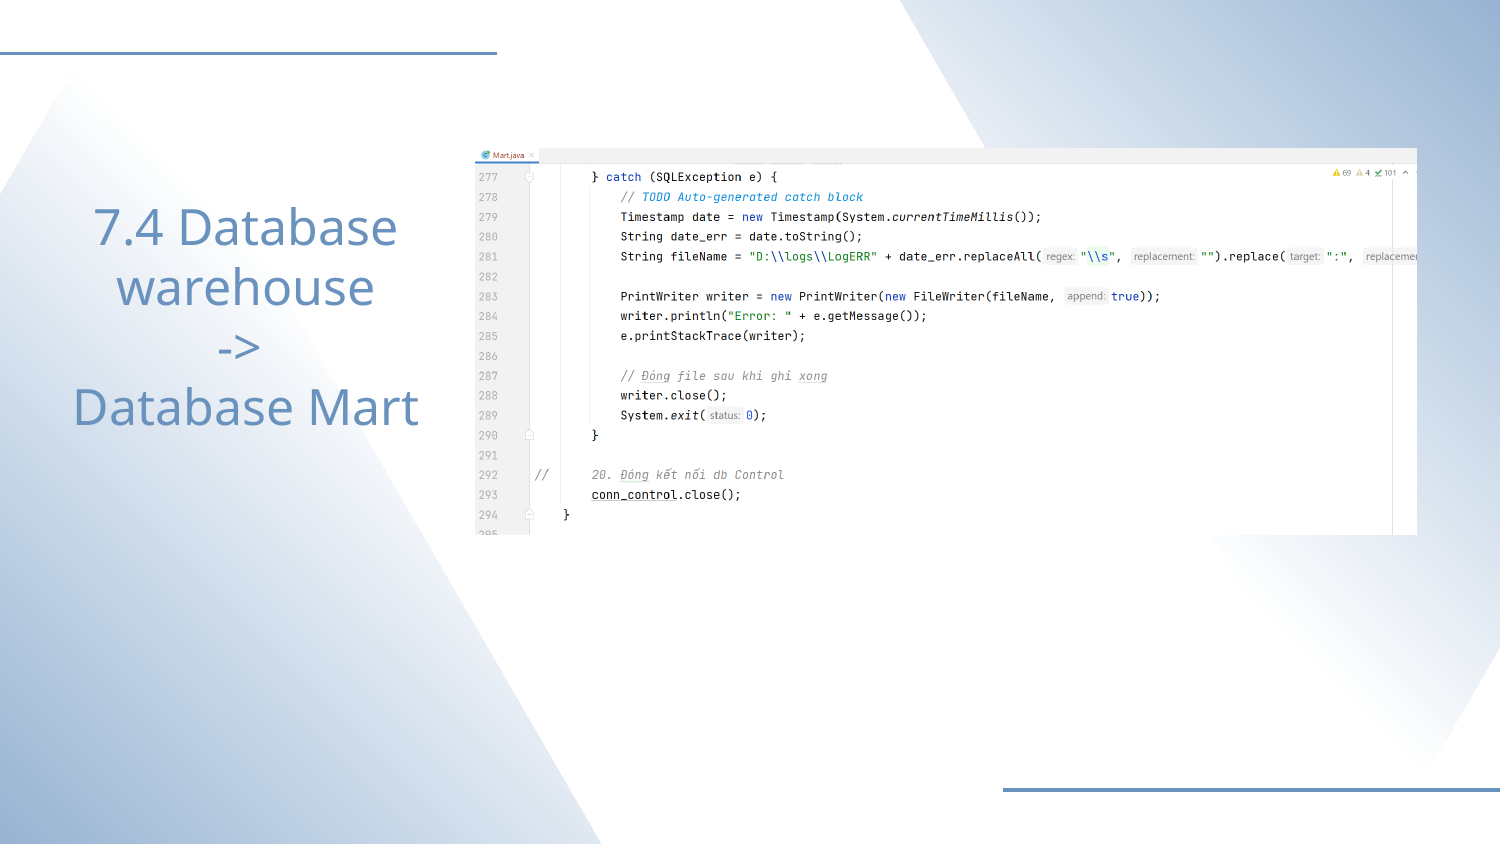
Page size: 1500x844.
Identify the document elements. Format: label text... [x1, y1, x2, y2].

picture [475, 148, 1417, 535]
title 7.4 Database warehouse -> Database Mart [15, 64, 478, 568]
